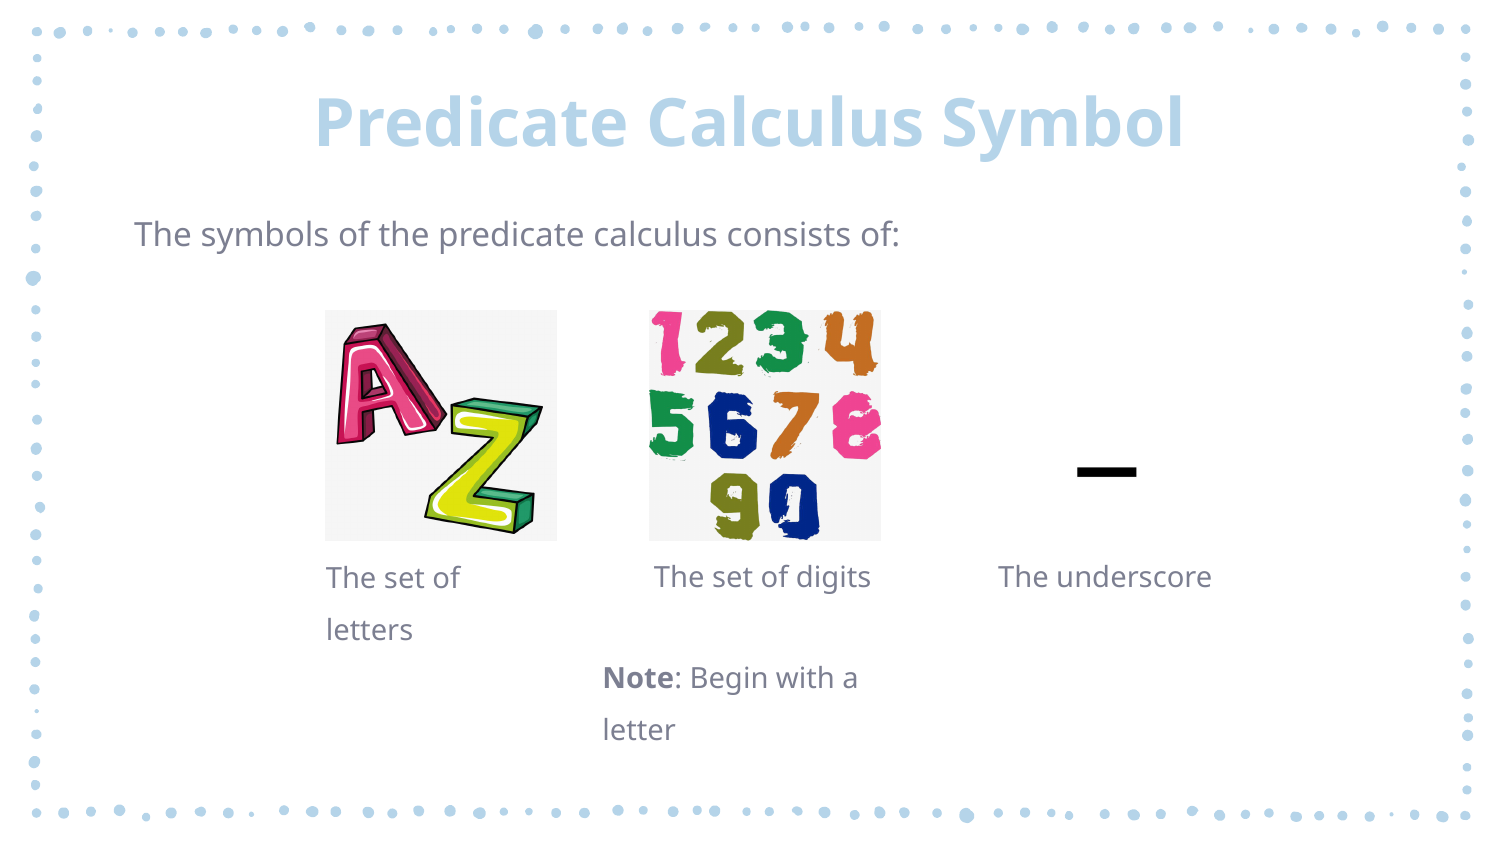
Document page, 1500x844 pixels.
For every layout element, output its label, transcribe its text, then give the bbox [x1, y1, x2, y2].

text_box The set of digits [638, 525, 902, 600]
text_box The set of letters [310, 526, 567, 601]
list The symbols of the predicate calculus consists of: [104, 198, 920, 284]
title Predicate Calculus Symbol [146, 33, 1354, 175]
picture [993, 310, 1224, 542]
picture [649, 309, 881, 542]
text_box Note: Begin with a letter [587, 626, 953, 697]
text_box The underscore [983, 525, 1297, 600]
picture [325, 309, 558, 542]
